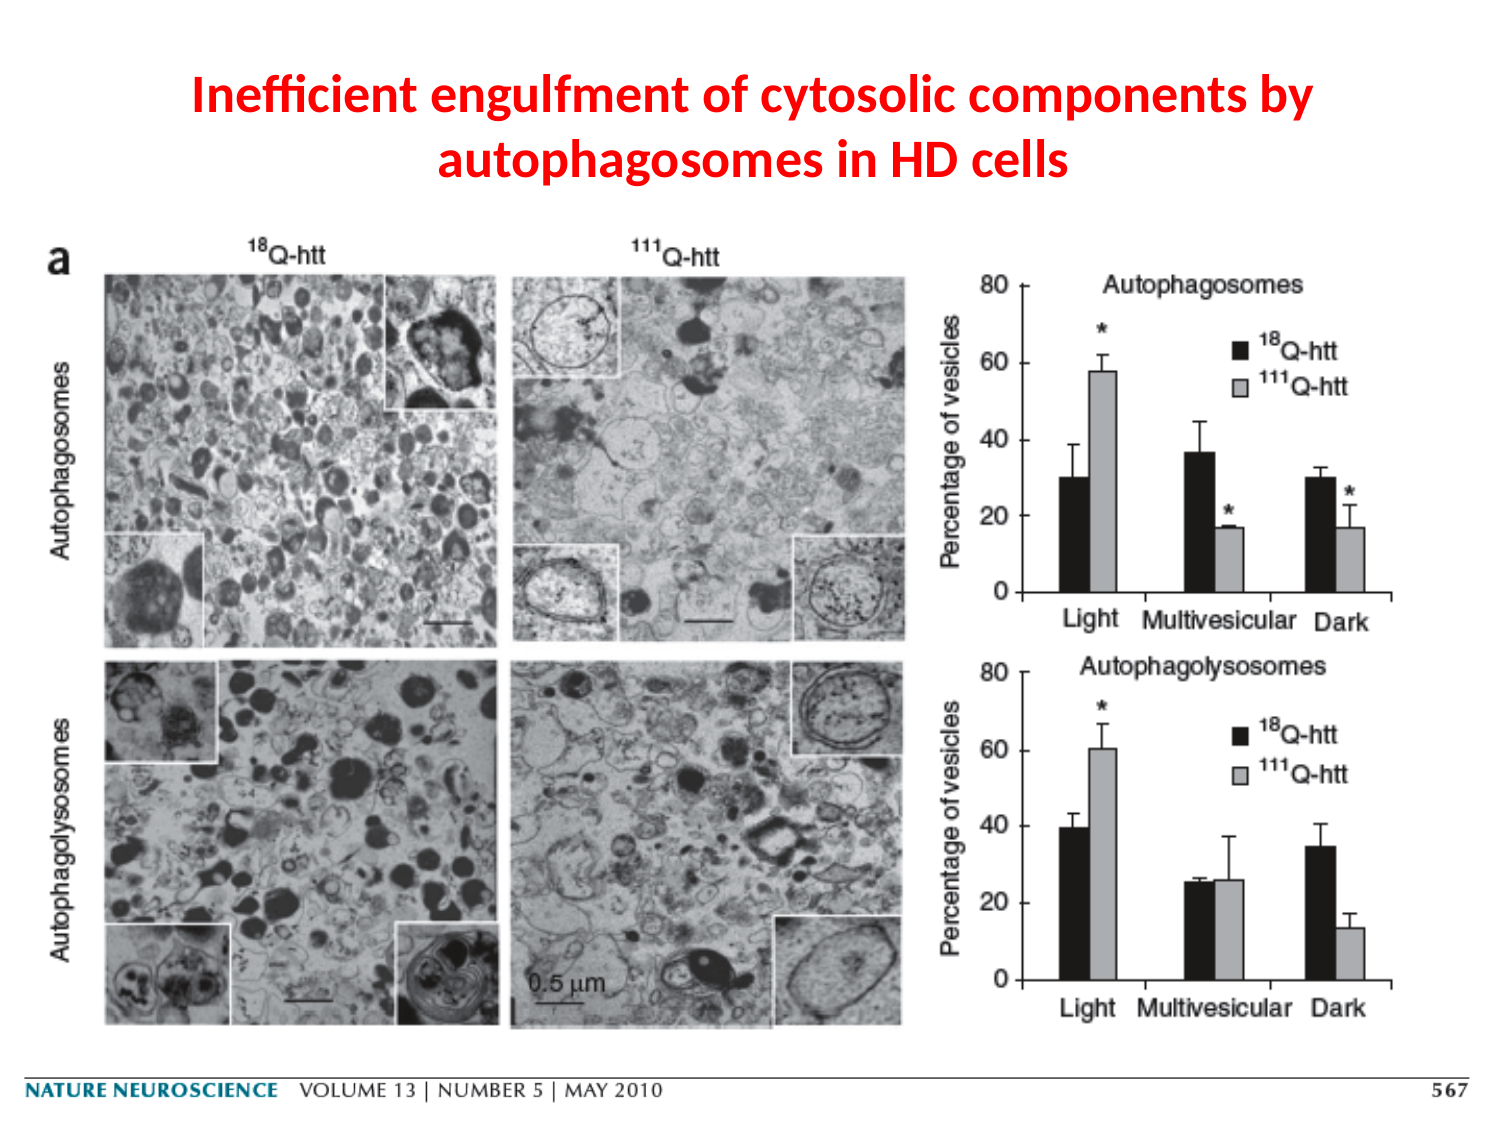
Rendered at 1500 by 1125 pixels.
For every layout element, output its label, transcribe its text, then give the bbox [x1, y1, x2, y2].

picture [19, 1072, 1482, 1108]
text_box Inefficient engulfment of cytosolic components by autophagosomes in HD cells [92, 51, 1416, 196]
picture [34, 223, 1466, 1035]
